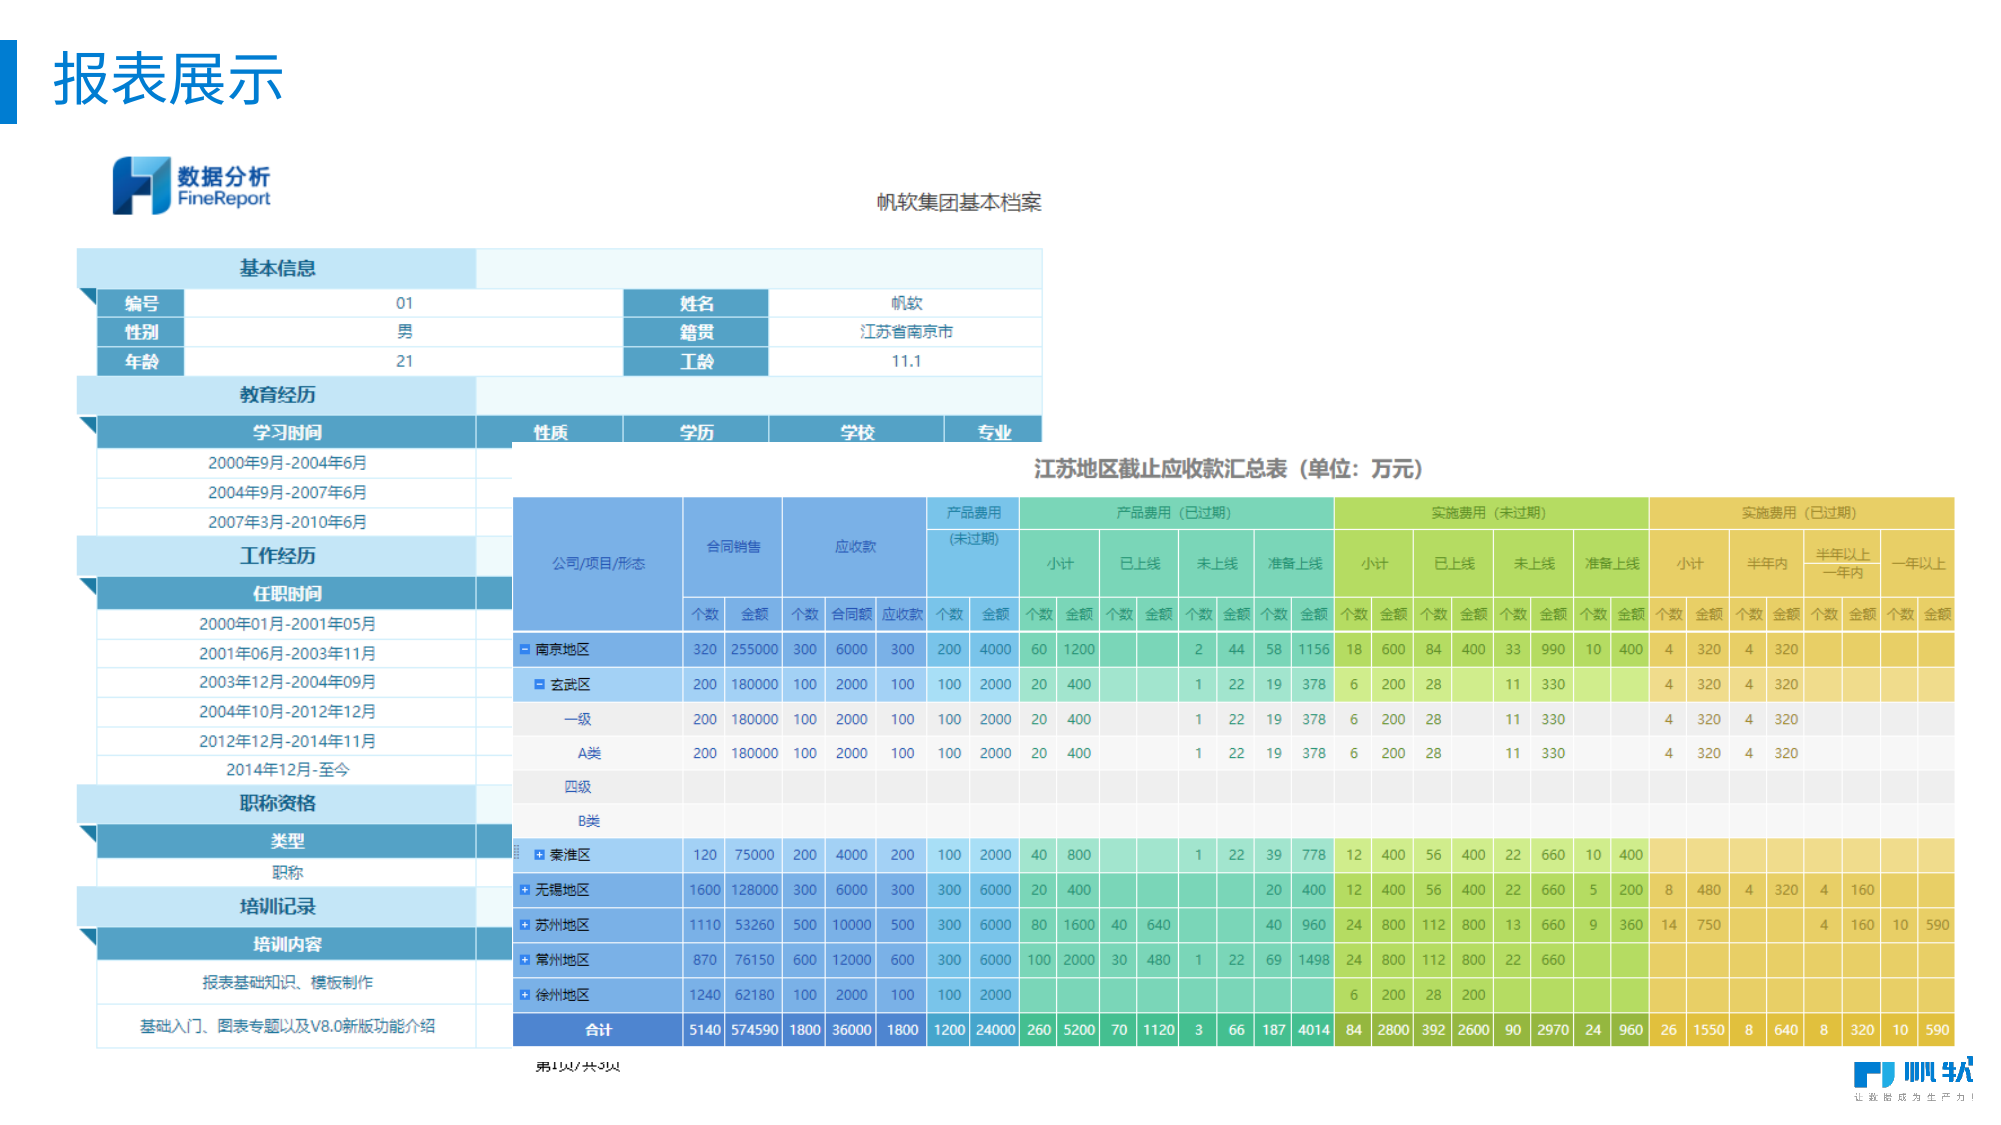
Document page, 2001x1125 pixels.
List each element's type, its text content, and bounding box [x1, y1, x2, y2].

title 报表展示 [37, 49, 1763, 115]
picture [37, 131, 1975, 1105]
